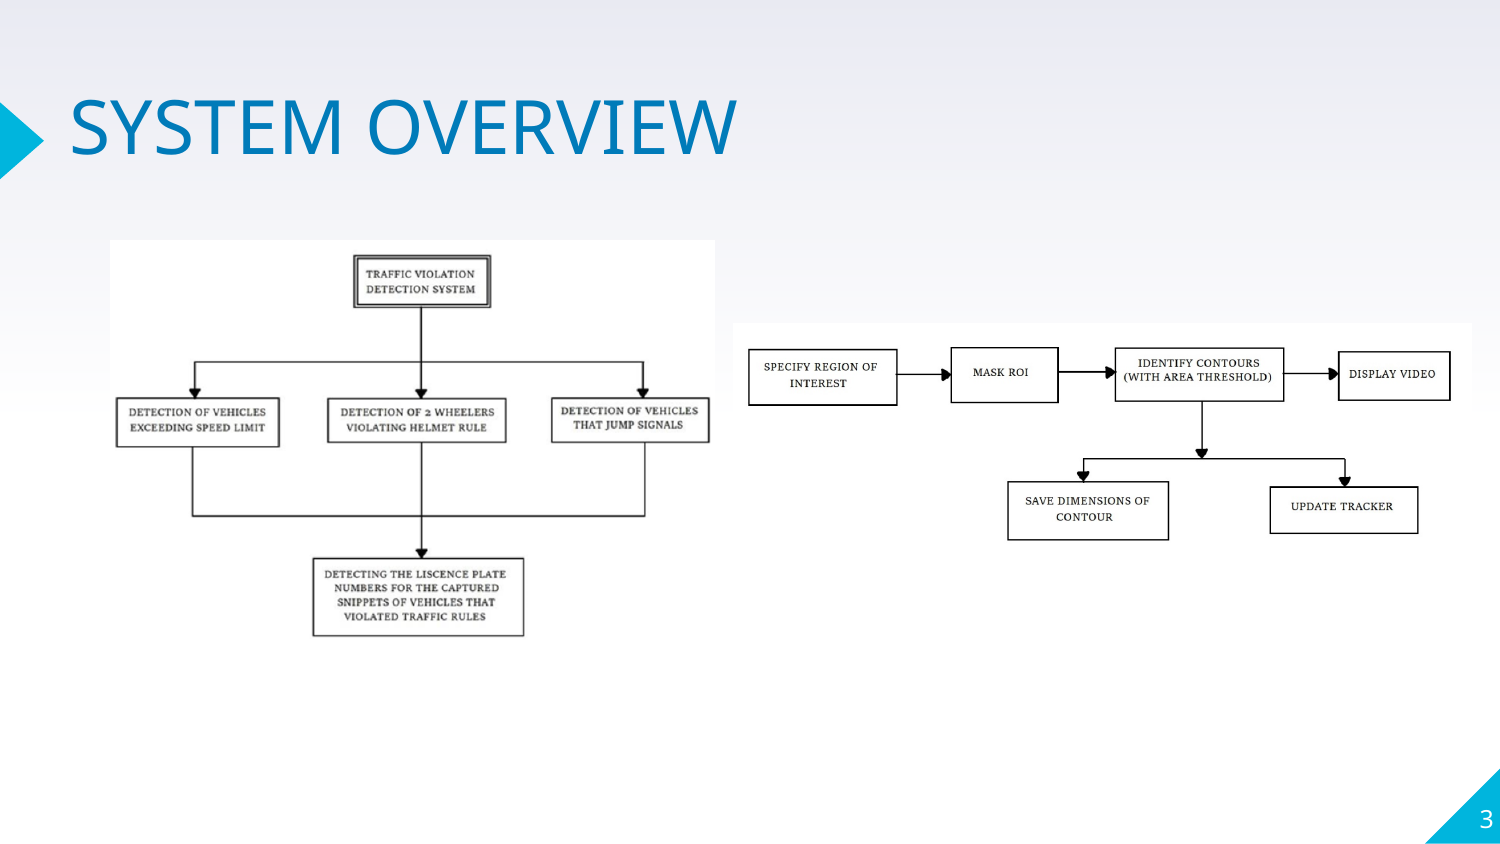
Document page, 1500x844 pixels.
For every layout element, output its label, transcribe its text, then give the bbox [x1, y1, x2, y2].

text_box SYSTEM OVERVIEW [69, 96, 1457, 275]
picture [733, 323, 1472, 570]
picture [109, 240, 715, 665]
slide_number 3 [1418, 760, 1494, 838]
